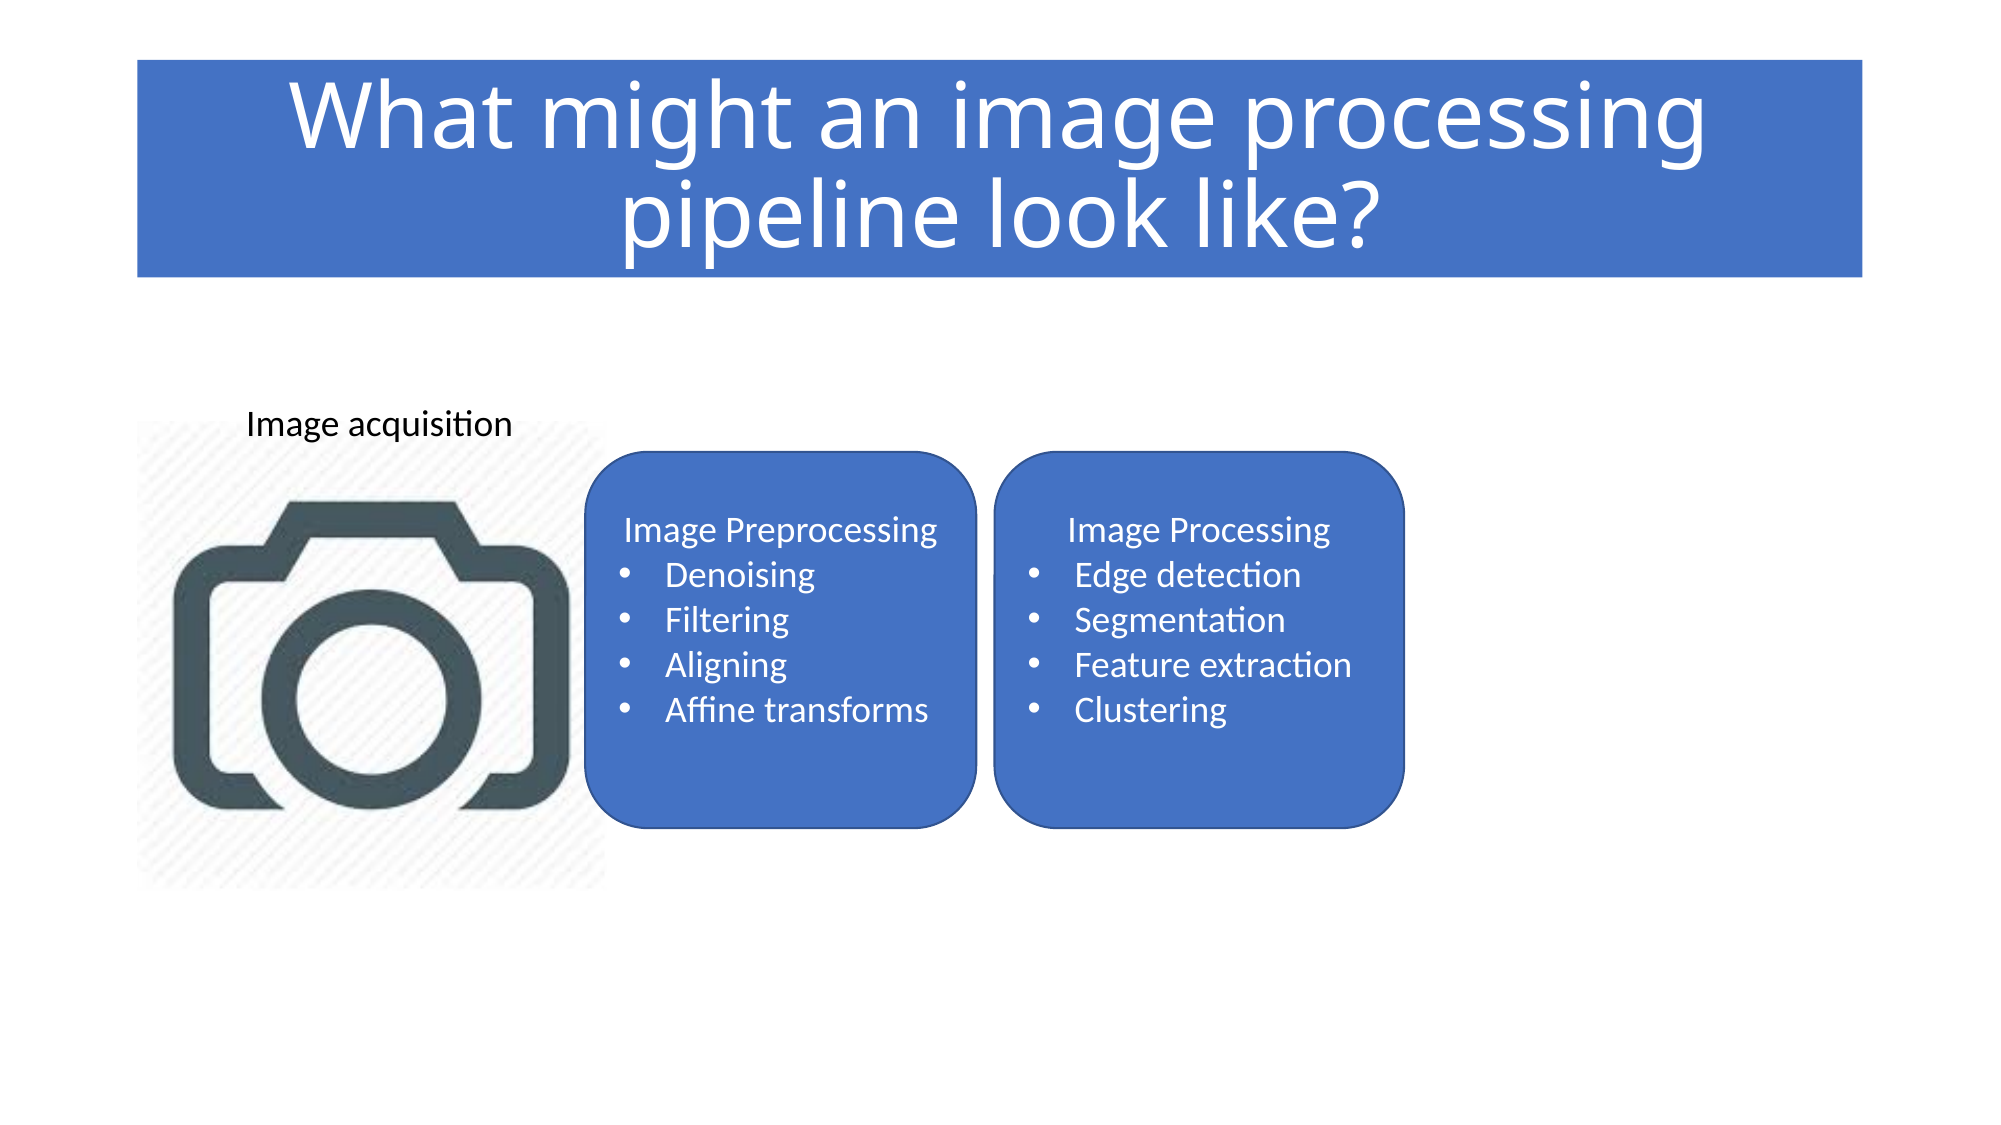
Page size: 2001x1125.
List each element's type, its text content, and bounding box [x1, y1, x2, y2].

text_box Image Processing Edge detection Segmentation Feature extraction Clustering [993, 450, 1406, 830]
text_box Image Preprocessing Denoising Filtering Aligning Affine transforms [607, 450, 978, 830]
title What might an image processing pipeline look like? [137, 59, 1863, 278]
text_box Image acquisition [231, 391, 529, 421]
picture [137, 421, 607, 891]
